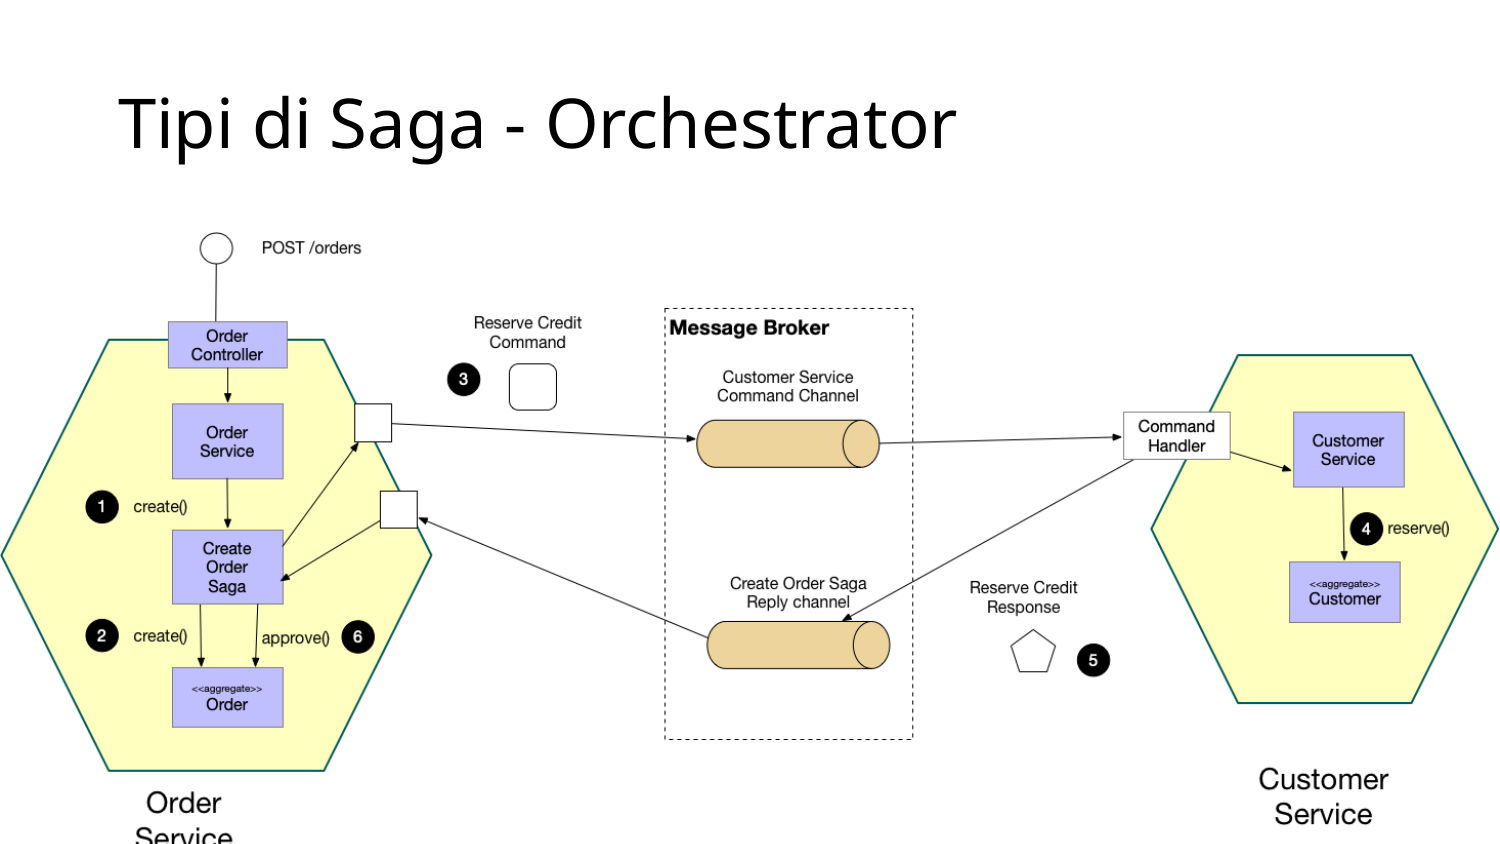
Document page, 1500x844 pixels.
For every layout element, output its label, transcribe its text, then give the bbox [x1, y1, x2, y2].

picture [0, 232, 1500, 844]
title Tipi di Saga - Orchestrator [103, 44, 1397, 208]
